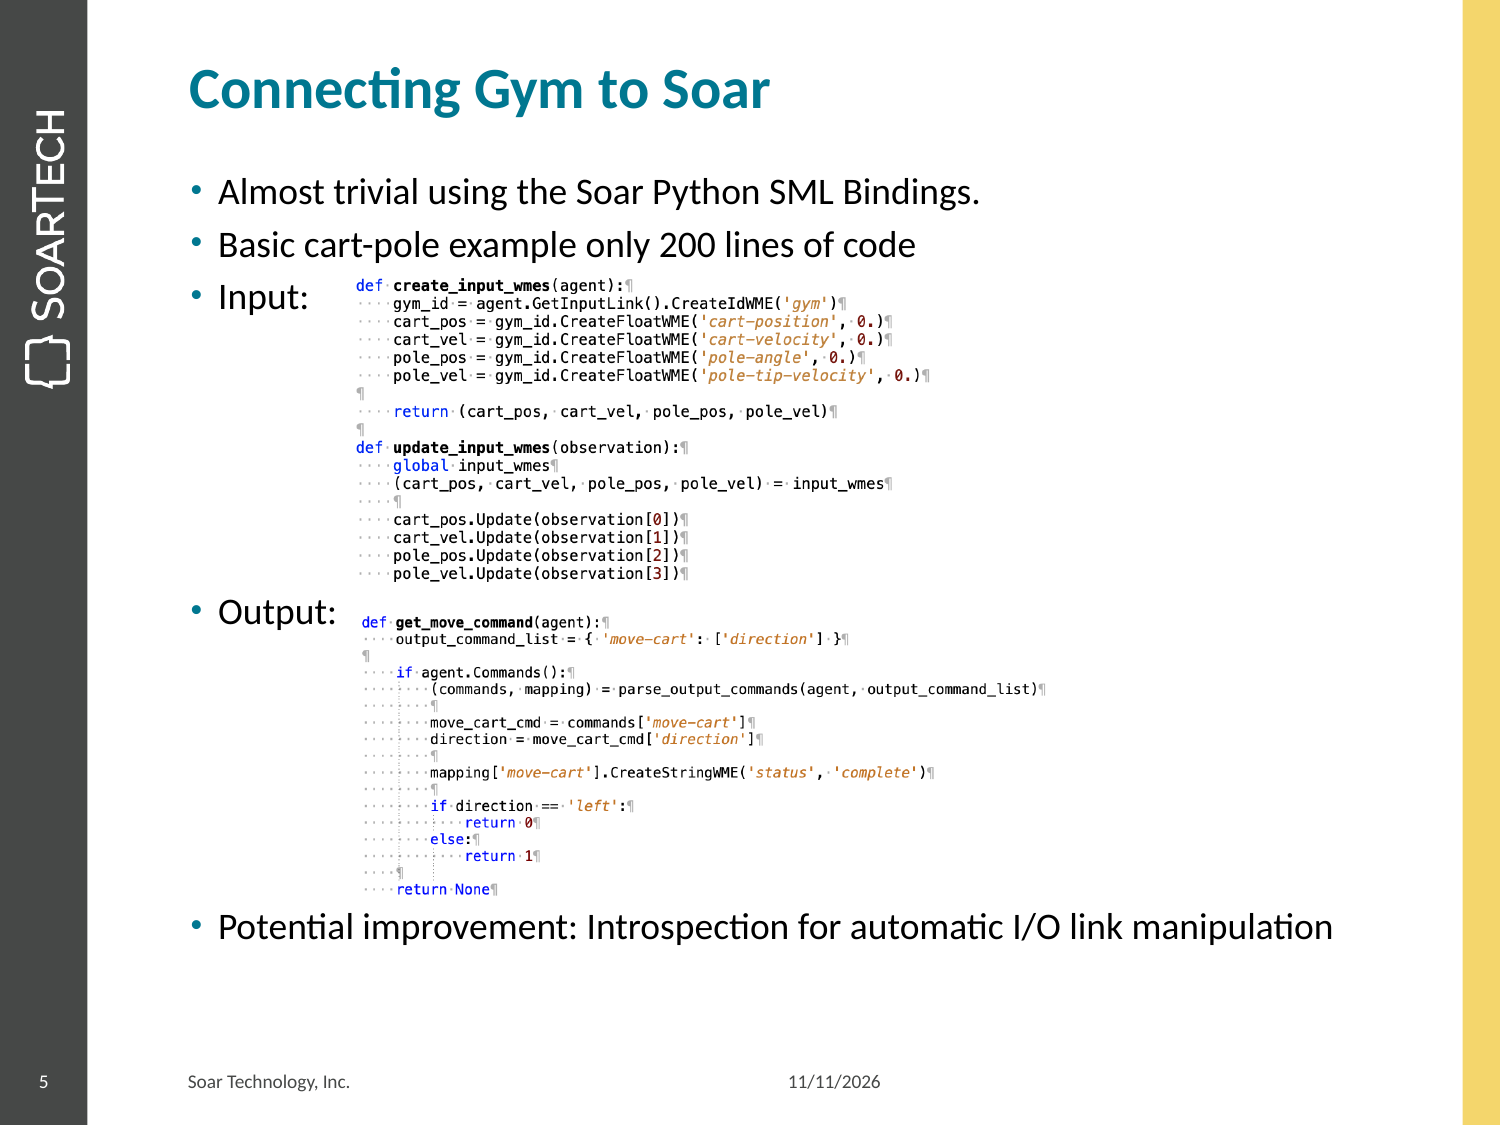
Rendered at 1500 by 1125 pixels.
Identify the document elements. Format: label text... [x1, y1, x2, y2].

picture [359, 614, 1060, 900]
footer Soar Technology, Inc. 5/6/19 [172, 1039, 1386, 1115]
slide_number 5 [0, 1039, 88, 1115]
picture [353, 275, 936, 585]
picture [25, 111, 70, 389]
title Connecting Gym to Soar [174, 42, 1388, 132]
list Almost trivial using the Soar Python SML Bindings. Basic cart-pole example only 200 lines of code Input: Output: Potential improvement: Introspection for automatic I/O link manipulation [174, 159, 1388, 1000]
